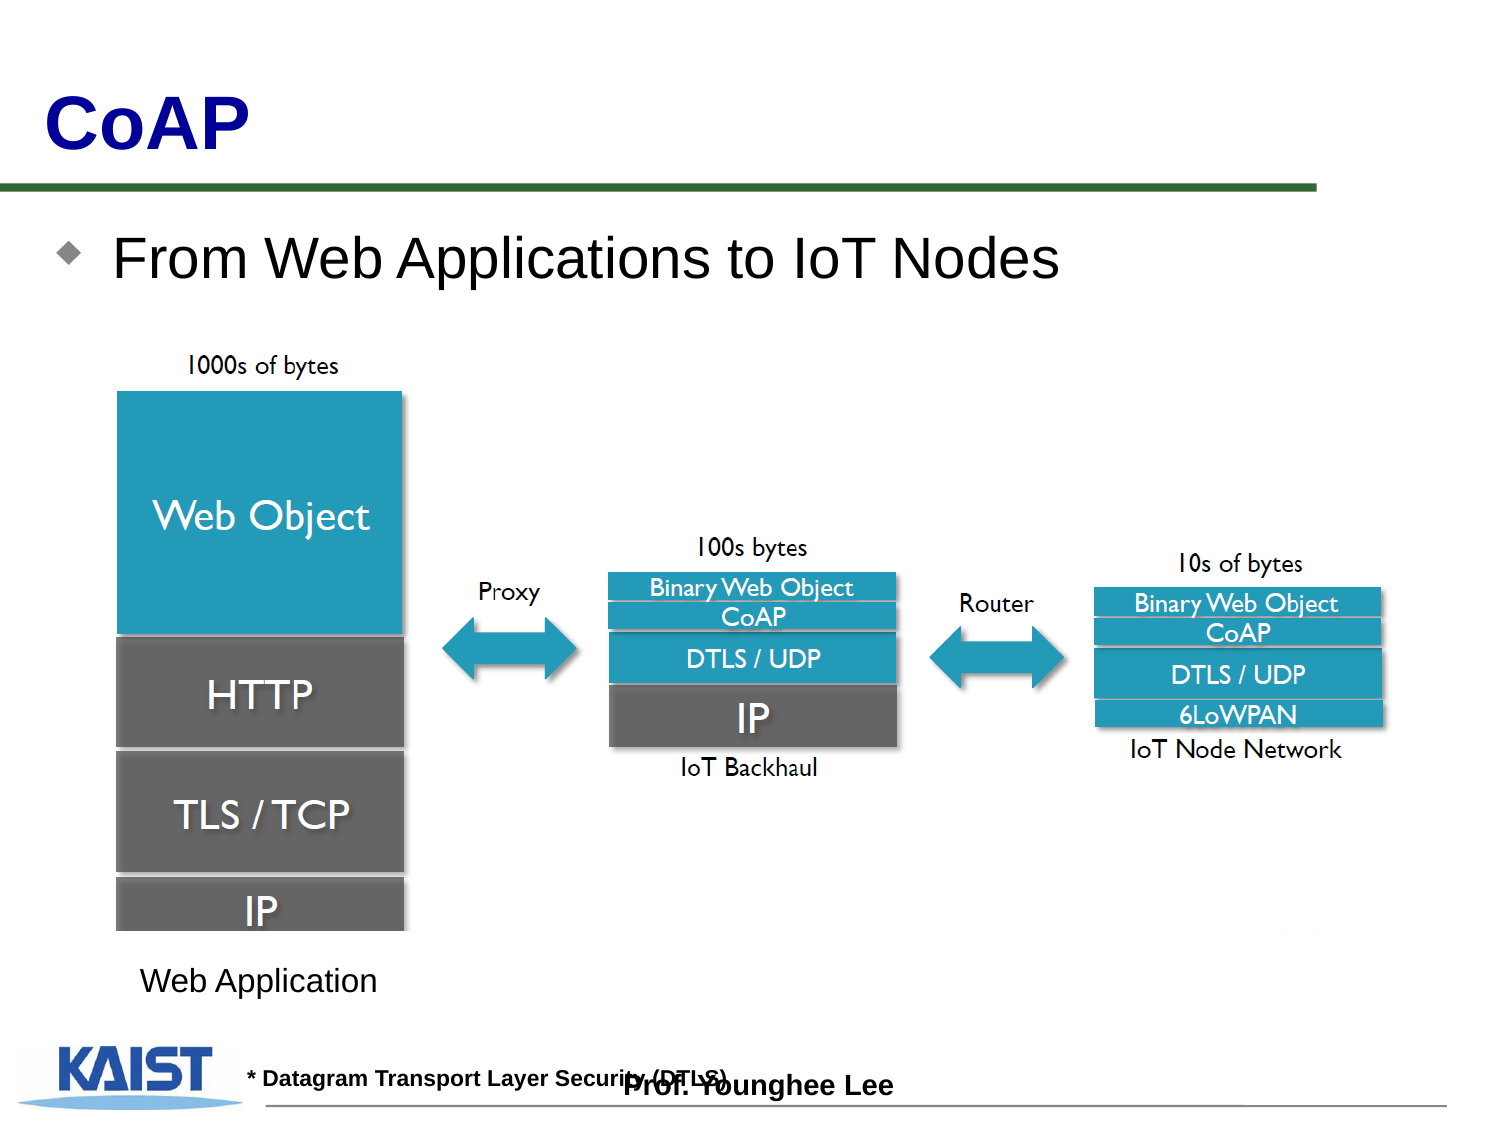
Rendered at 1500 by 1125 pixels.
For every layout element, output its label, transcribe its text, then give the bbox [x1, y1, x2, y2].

picture [93, 349, 1396, 932]
title CoAP [29, 65, 1471, 172]
list From Web Applications to IoT Nodes [41, 212, 1438, 327]
text_box * Datagram Transport Layer Security (DTLS) [232, 1056, 743, 1099]
picture [17, 1046, 243, 1110]
text_box Web Application [125, 952, 394, 1007]
